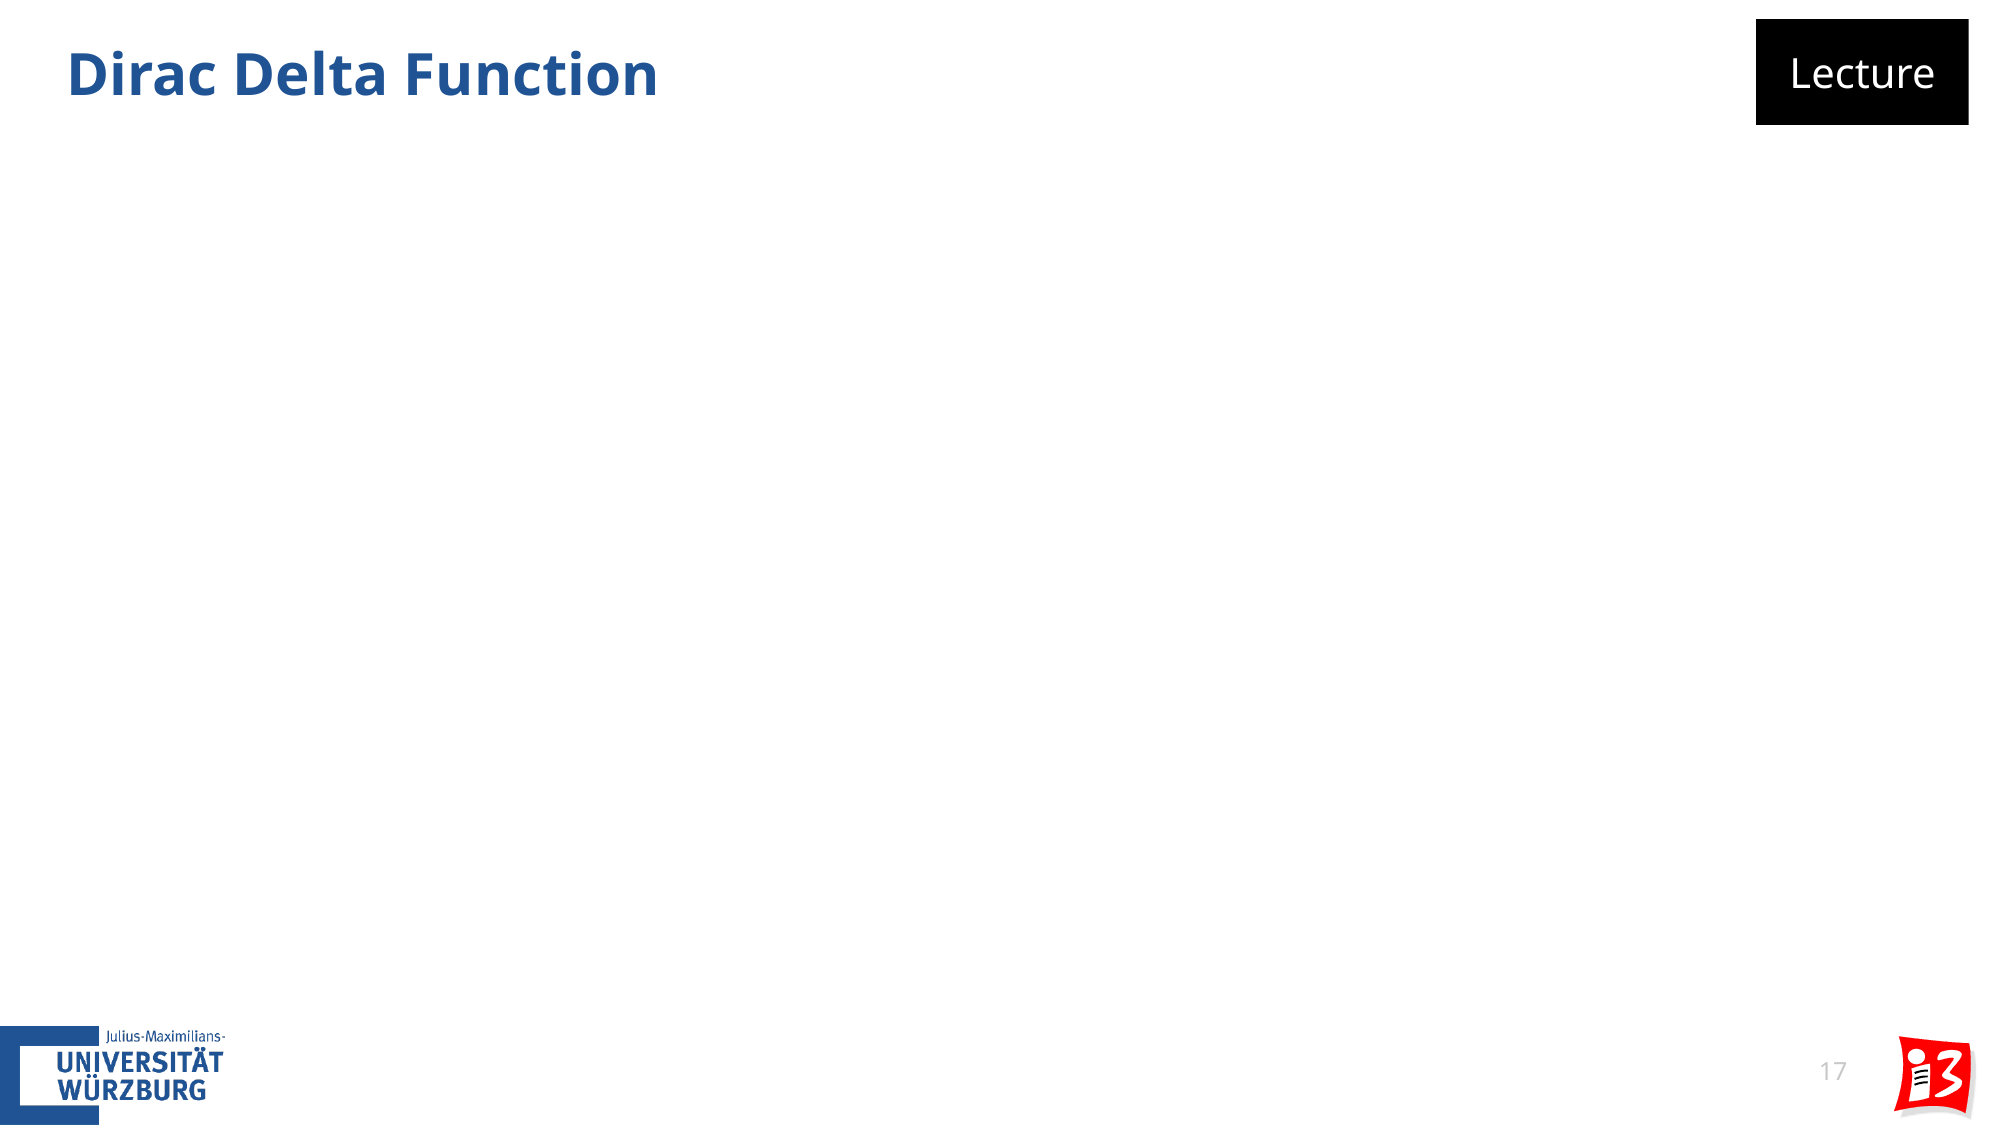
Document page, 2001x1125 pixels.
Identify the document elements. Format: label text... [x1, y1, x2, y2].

text_box Lecture [1756, 19, 1969, 125]
slide_number 17 [1412, 1042, 1863, 1103]
picture [0, 1026, 225, 1125]
title Dirac Delta Function [51, 18, 1800, 126]
